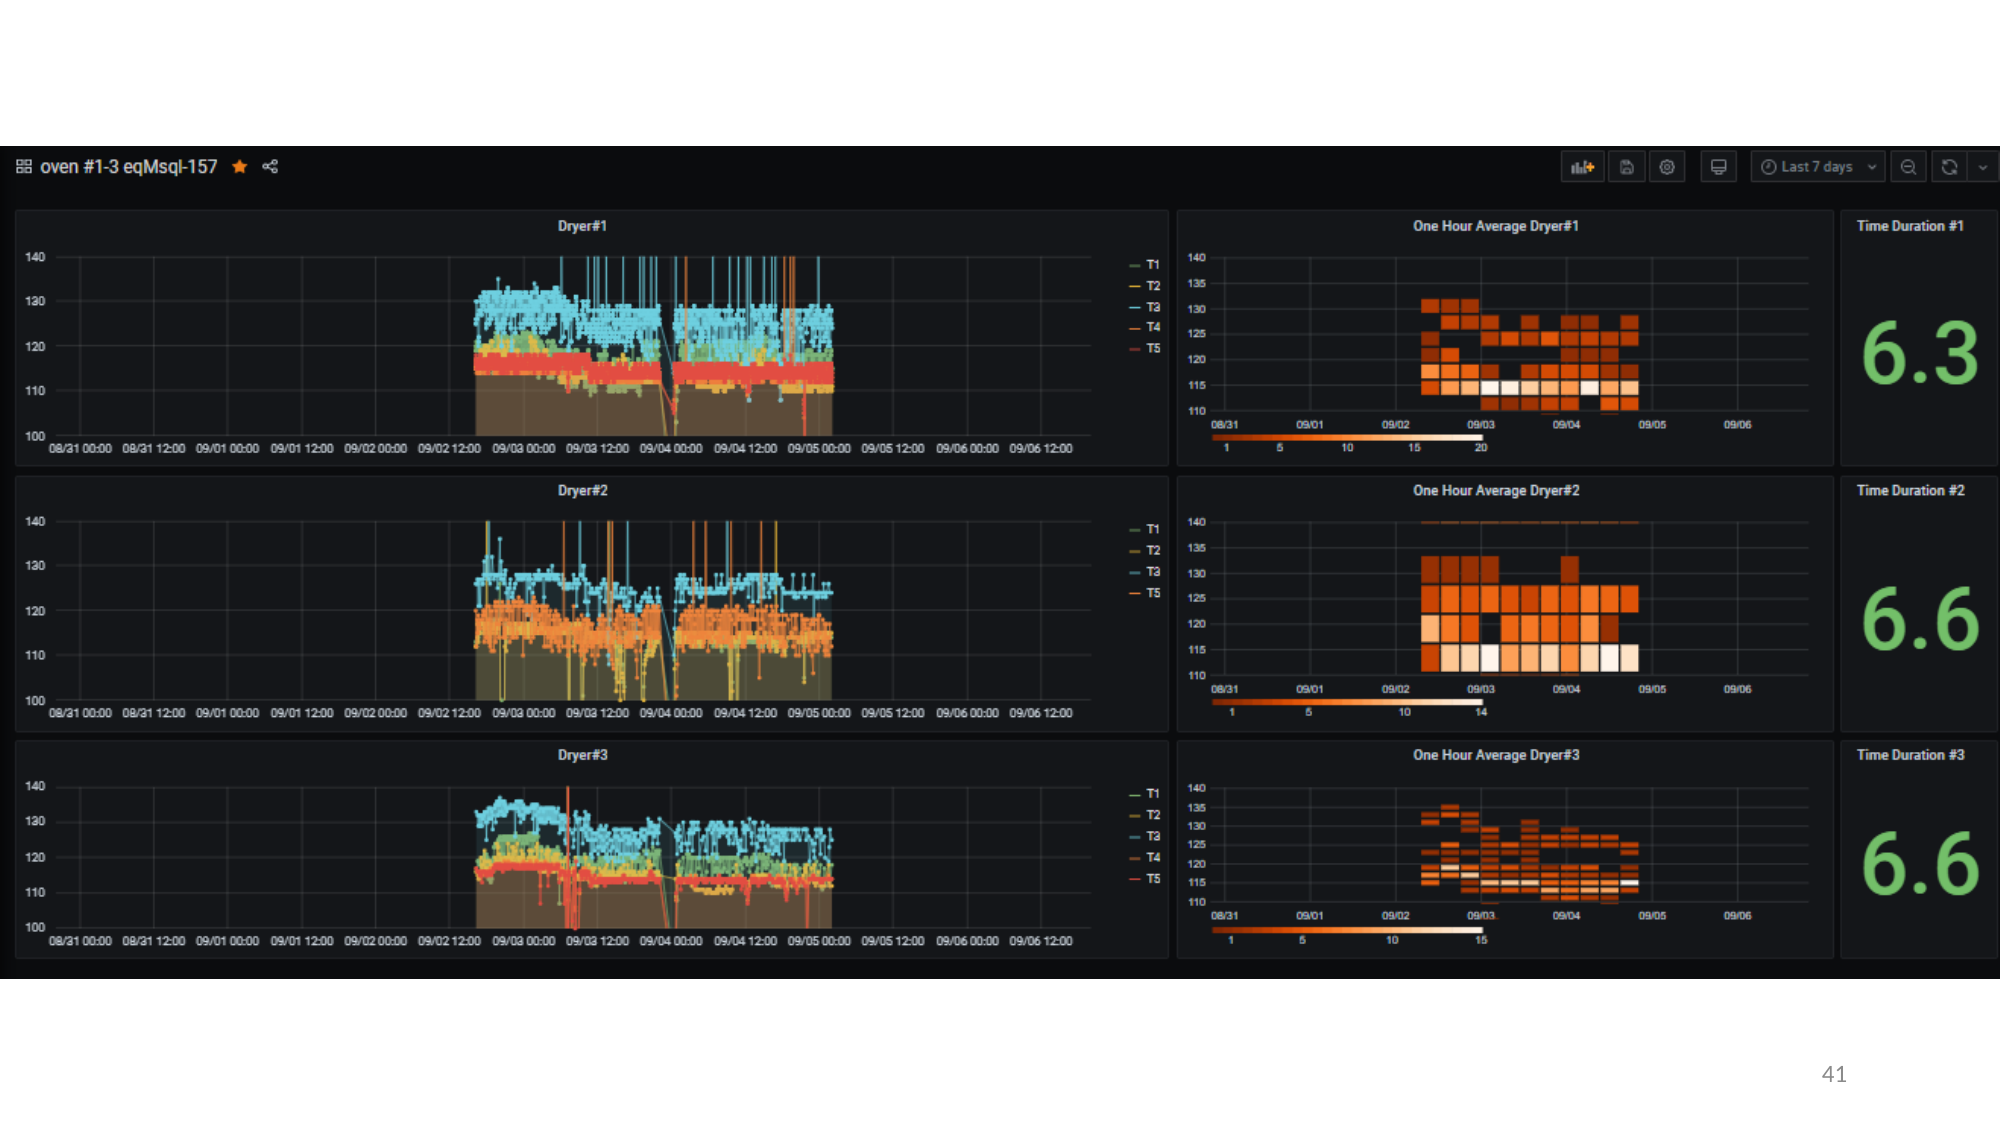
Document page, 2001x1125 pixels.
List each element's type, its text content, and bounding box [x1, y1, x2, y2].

slide_number 41 [1412, 1042, 1863, 1103]
picture [0, 146, 2000, 979]
